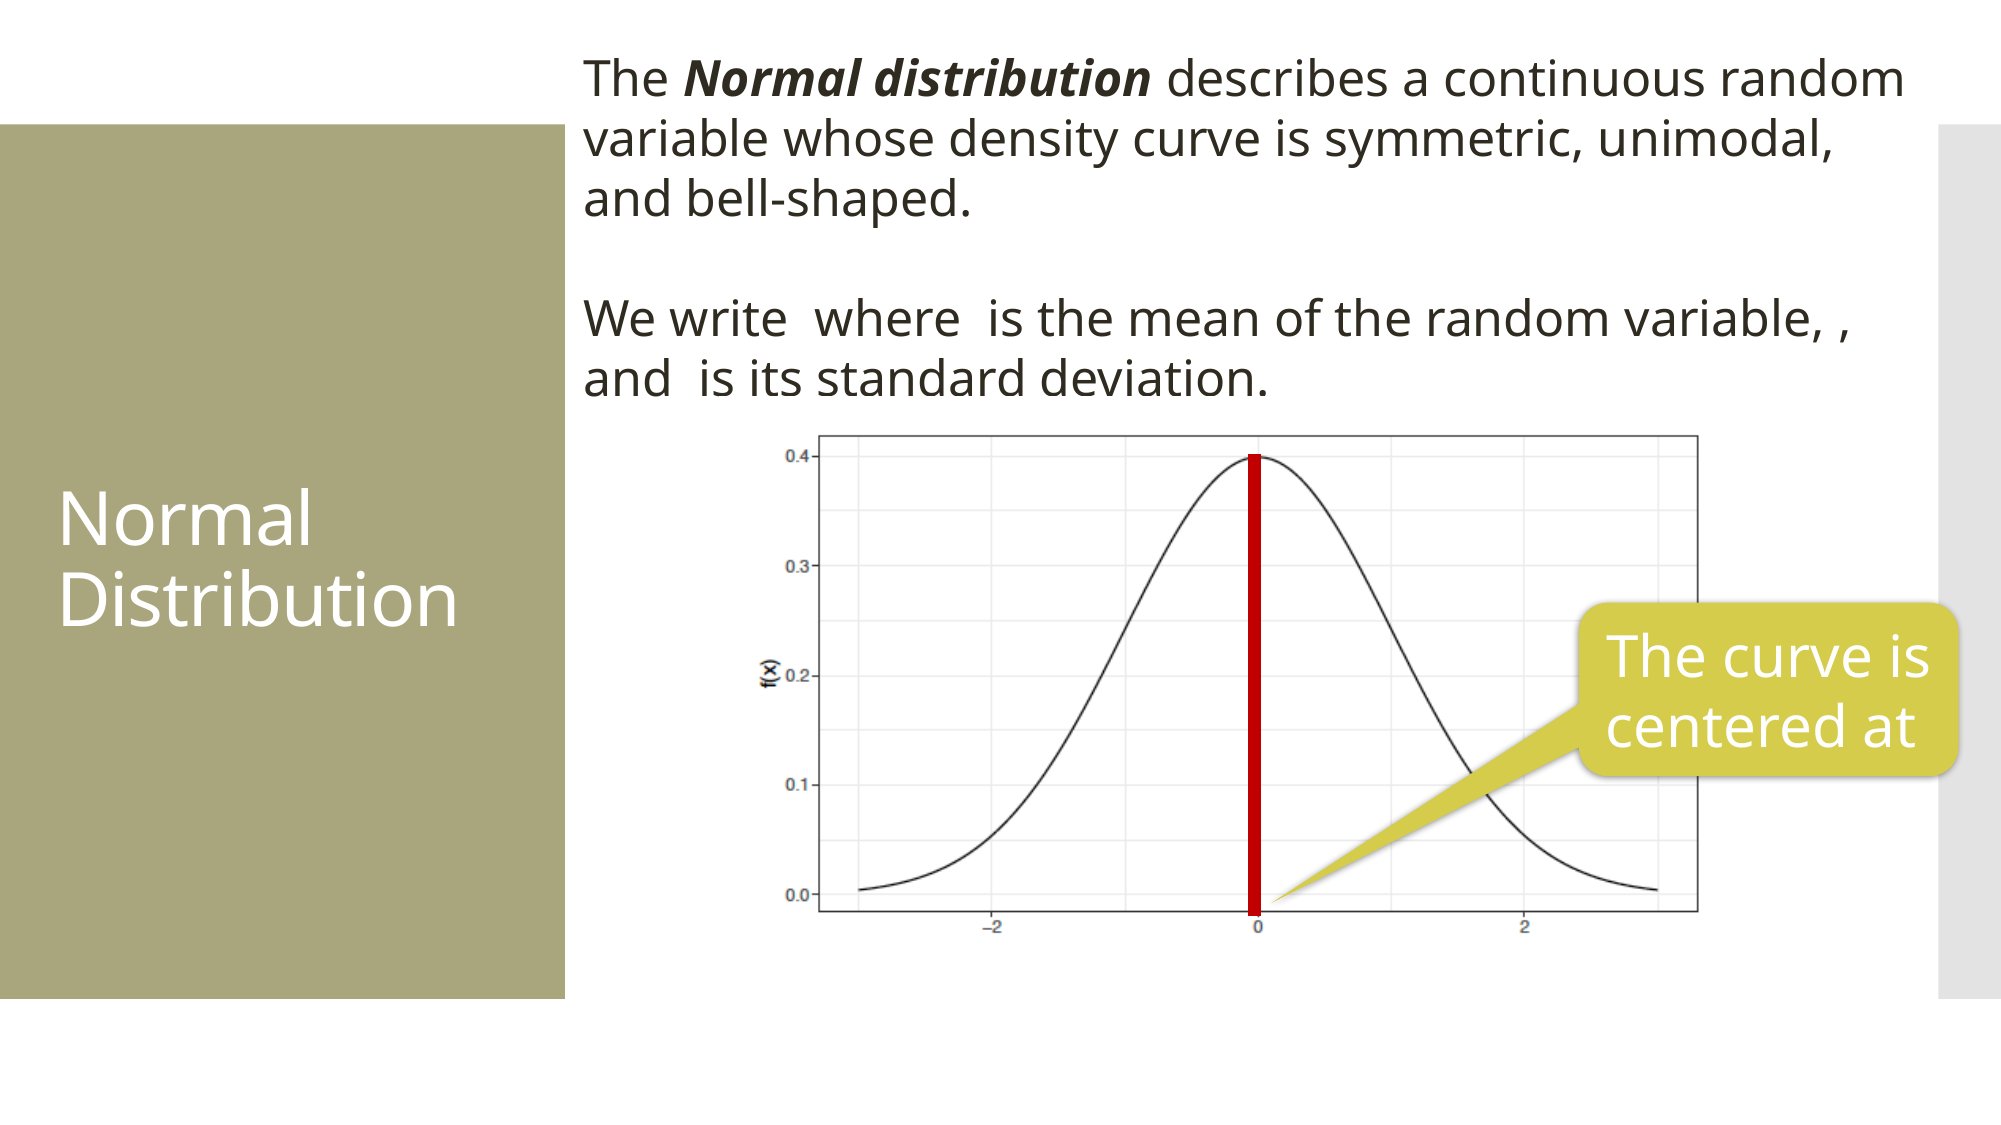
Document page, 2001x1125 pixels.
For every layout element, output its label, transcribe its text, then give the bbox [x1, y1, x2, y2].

picture [719, 395, 1781, 991]
title Normal Distribution [41, 184, 525, 940]
